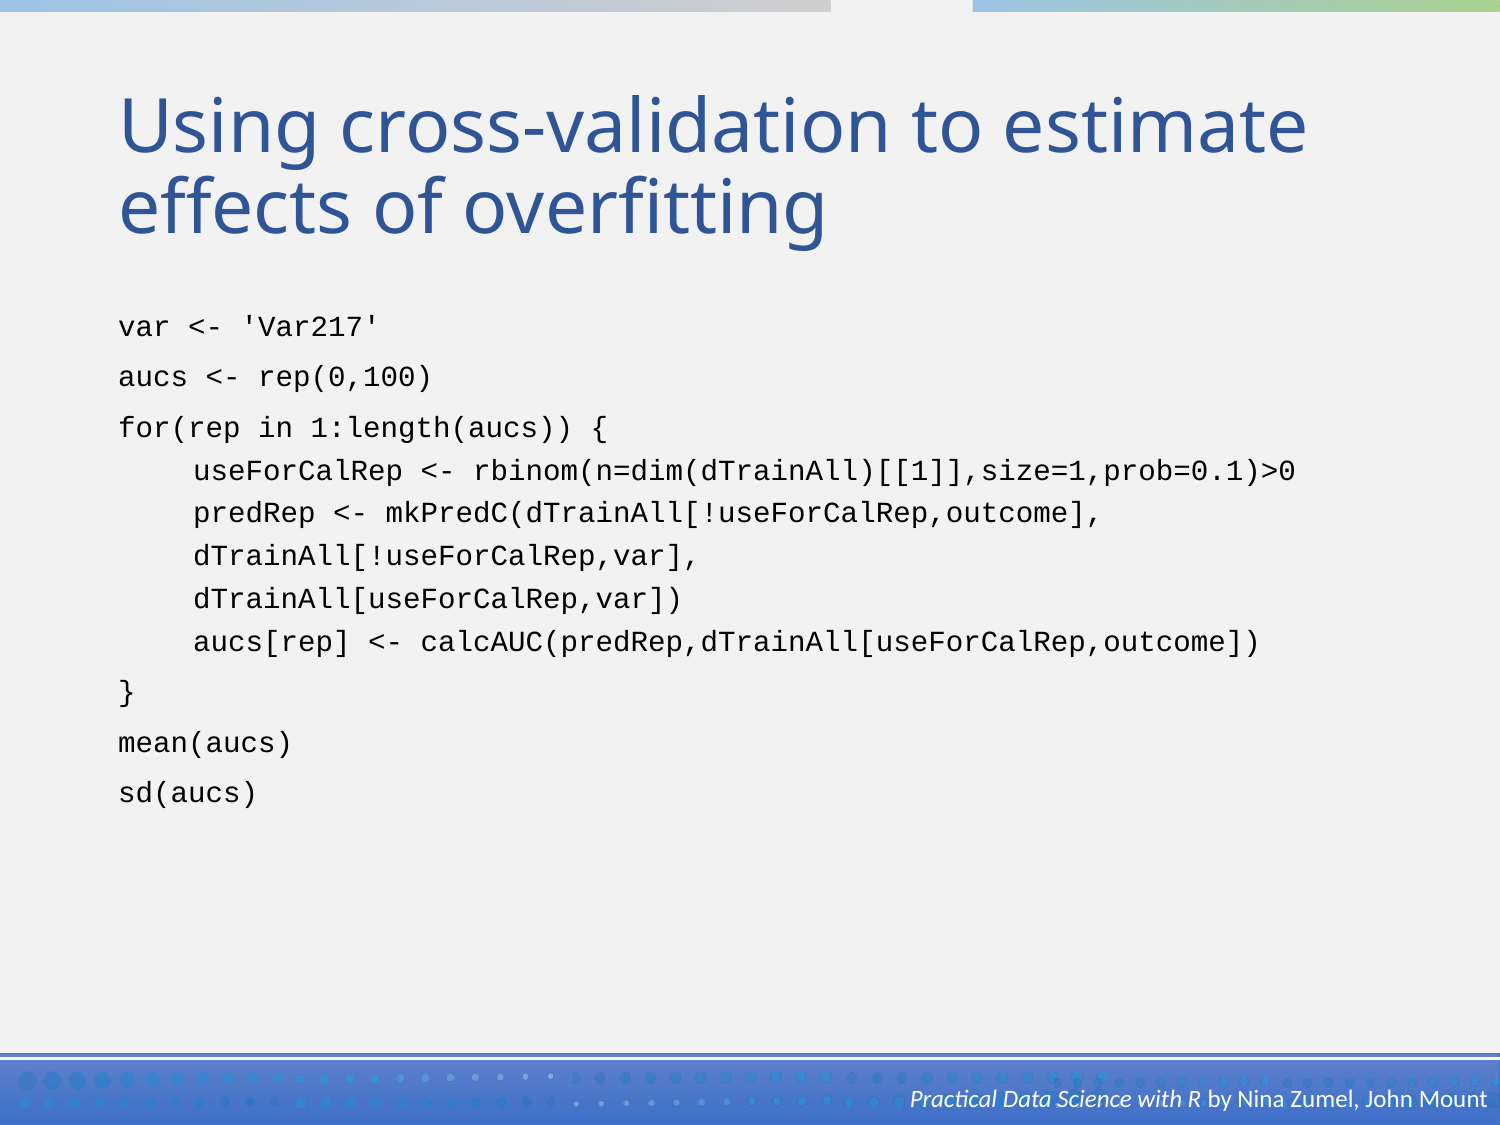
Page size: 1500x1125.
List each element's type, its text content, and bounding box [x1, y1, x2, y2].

list var <- 'Var217' aucs <- rep(0,100) for(rep in 1:length(aucs)) { useForCalRep <- rbinom(n=dim(dTrainAll)[[1]],size=1,prob=0.1)>0 predRep <- mkPredC(dTrainAll[!useForCalRep,outcome], dTrainAll[!useForCalRep,var], dTrainAll[useForCalRep,var]) aucs[rep] <- calcAUC(predRep,dTrainAll[useForCalRep,outcome]) } mean(aucs) sd(aucs) [103, 299, 1397, 1014]
title Using cross-validation to estimate effects of overfitting [103, 59, 1397, 278]
text_box Practical Data Science with R by Nina Zumel, John Mount [894, 1074, 1500, 1120]
